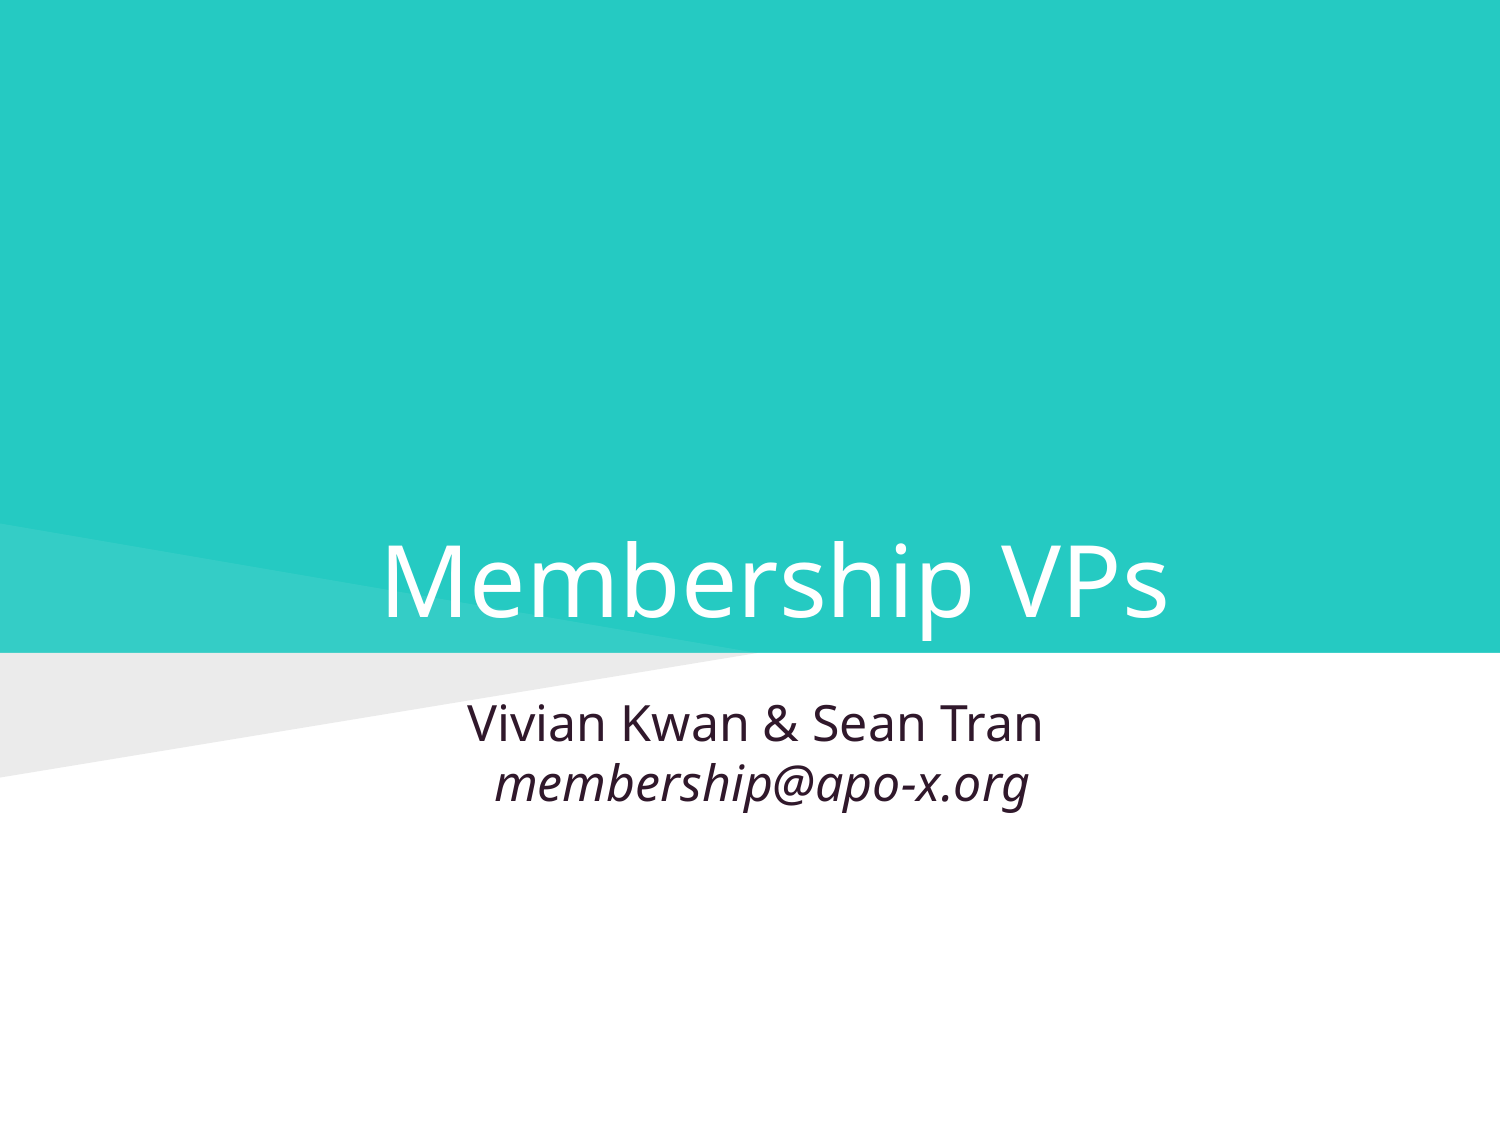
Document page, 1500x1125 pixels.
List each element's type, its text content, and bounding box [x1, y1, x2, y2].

subtitle Vivian Kwan & Sean Tran membership@apo-x.org [112, 676, 1388, 823]
title Membership VPs [112, 382, 1388, 653]
